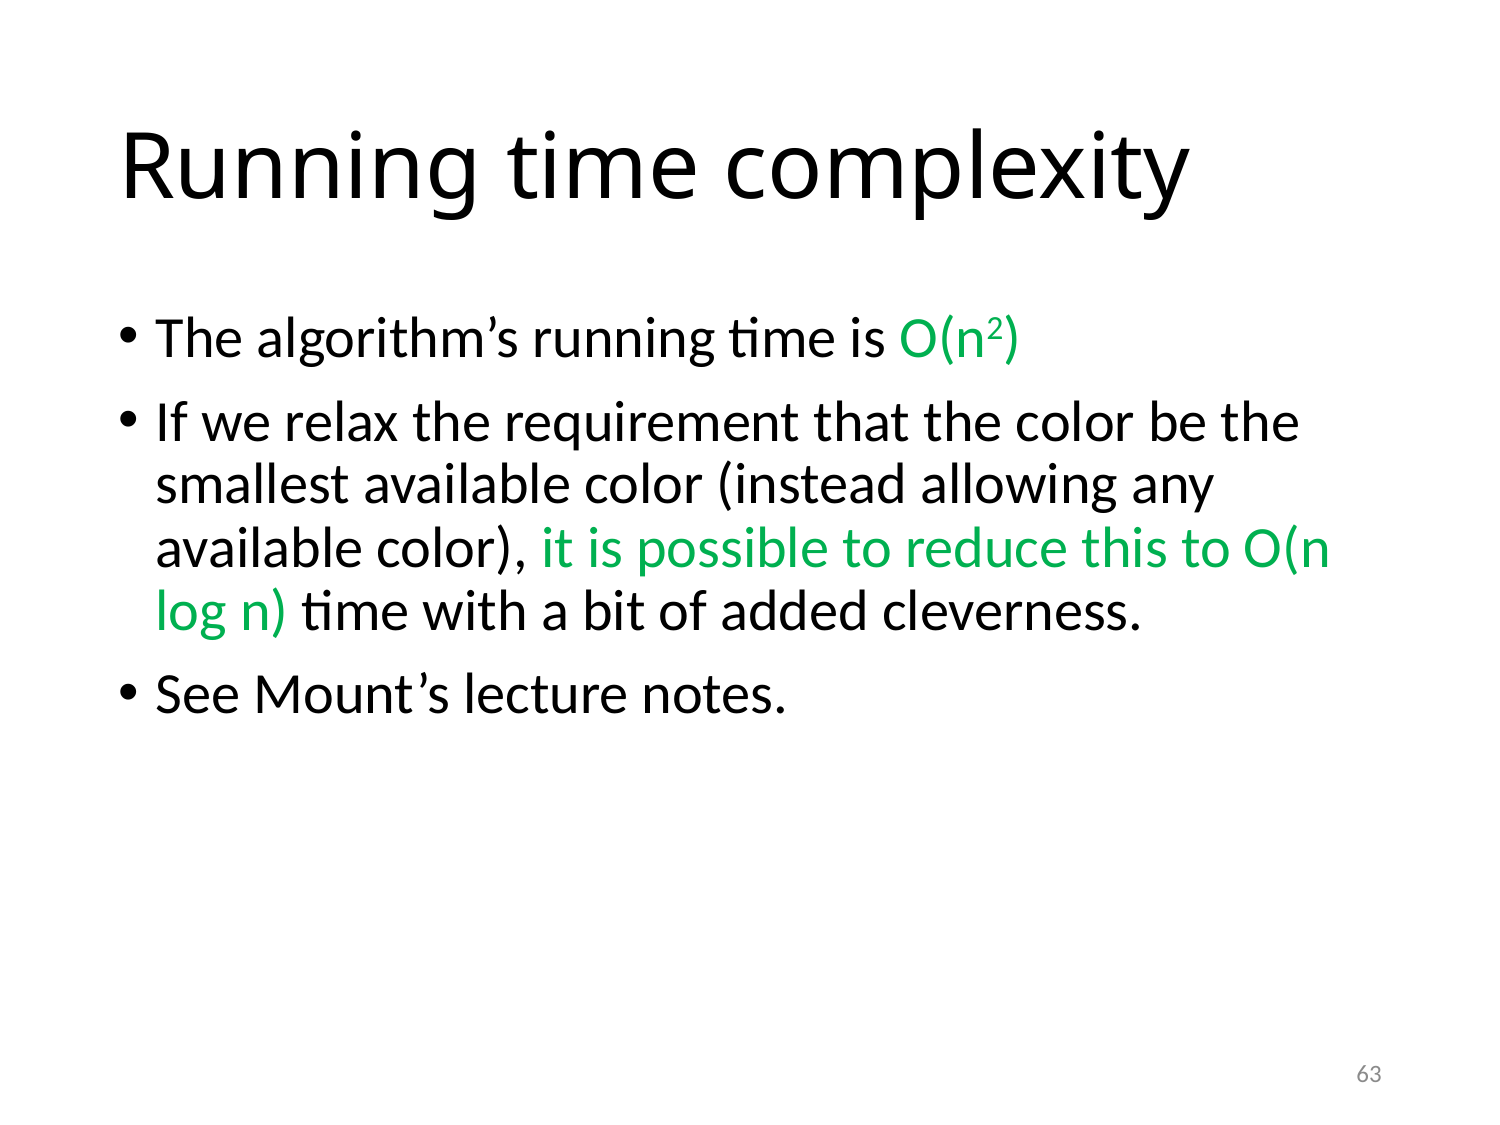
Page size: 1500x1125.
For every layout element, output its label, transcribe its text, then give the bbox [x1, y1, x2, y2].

title Running time complexity [103, 59, 1397, 278]
slide_number 63 [1059, 1042, 1397, 1103]
list The algorithm’s running time is O(n2) If we relax the requirement that the color be the smallest available color (instead allowing any available color), it is possible to reduce this to O(n log n) time with a bit of added cleverness. See Mount’s lecture notes. [103, 299, 1397, 1014]
